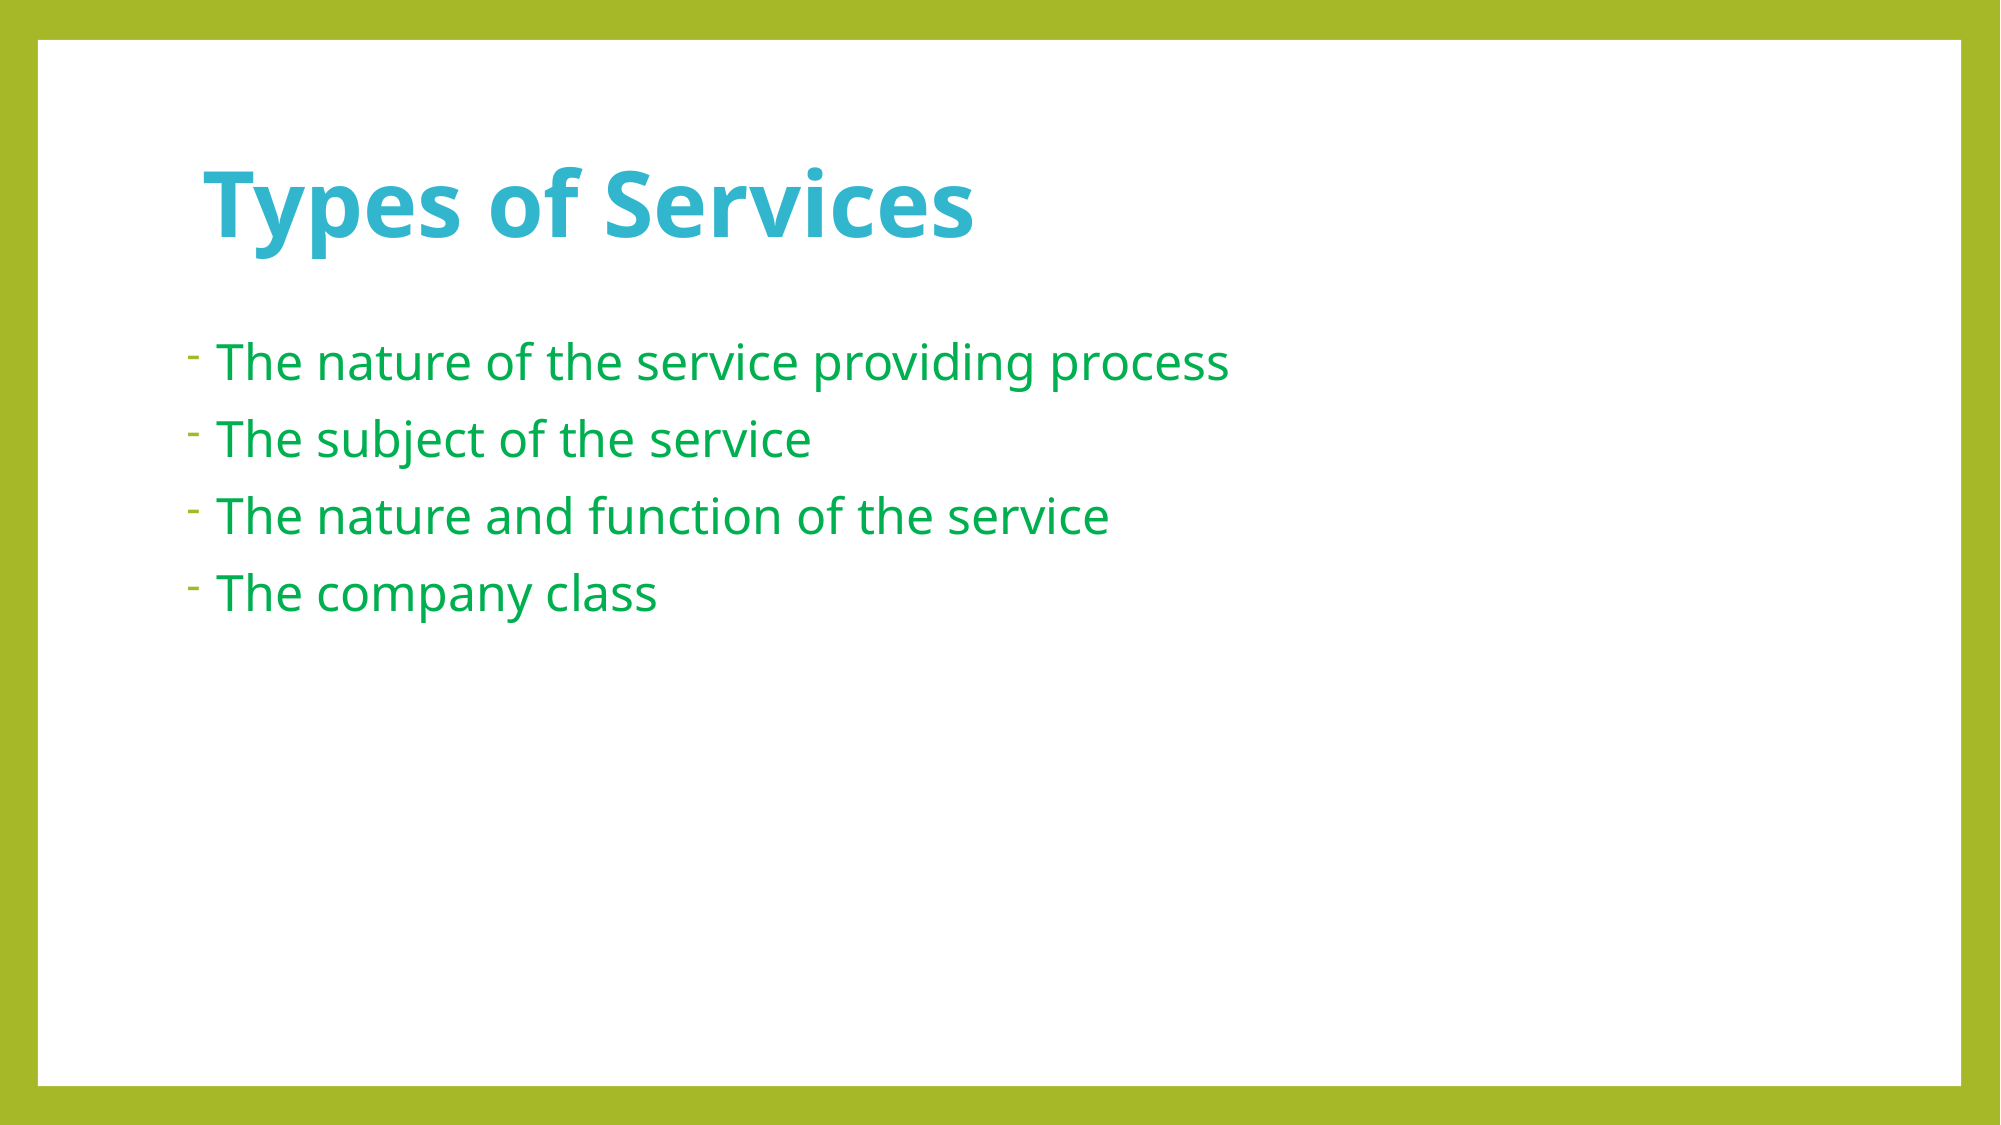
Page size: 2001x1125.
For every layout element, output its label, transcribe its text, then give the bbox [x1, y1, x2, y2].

title Types of Services [187, 99, 1808, 316]
list The nature of the service providing process The subject of the service The nature and function of the service The company class [164, 334, 1844, 1019]
